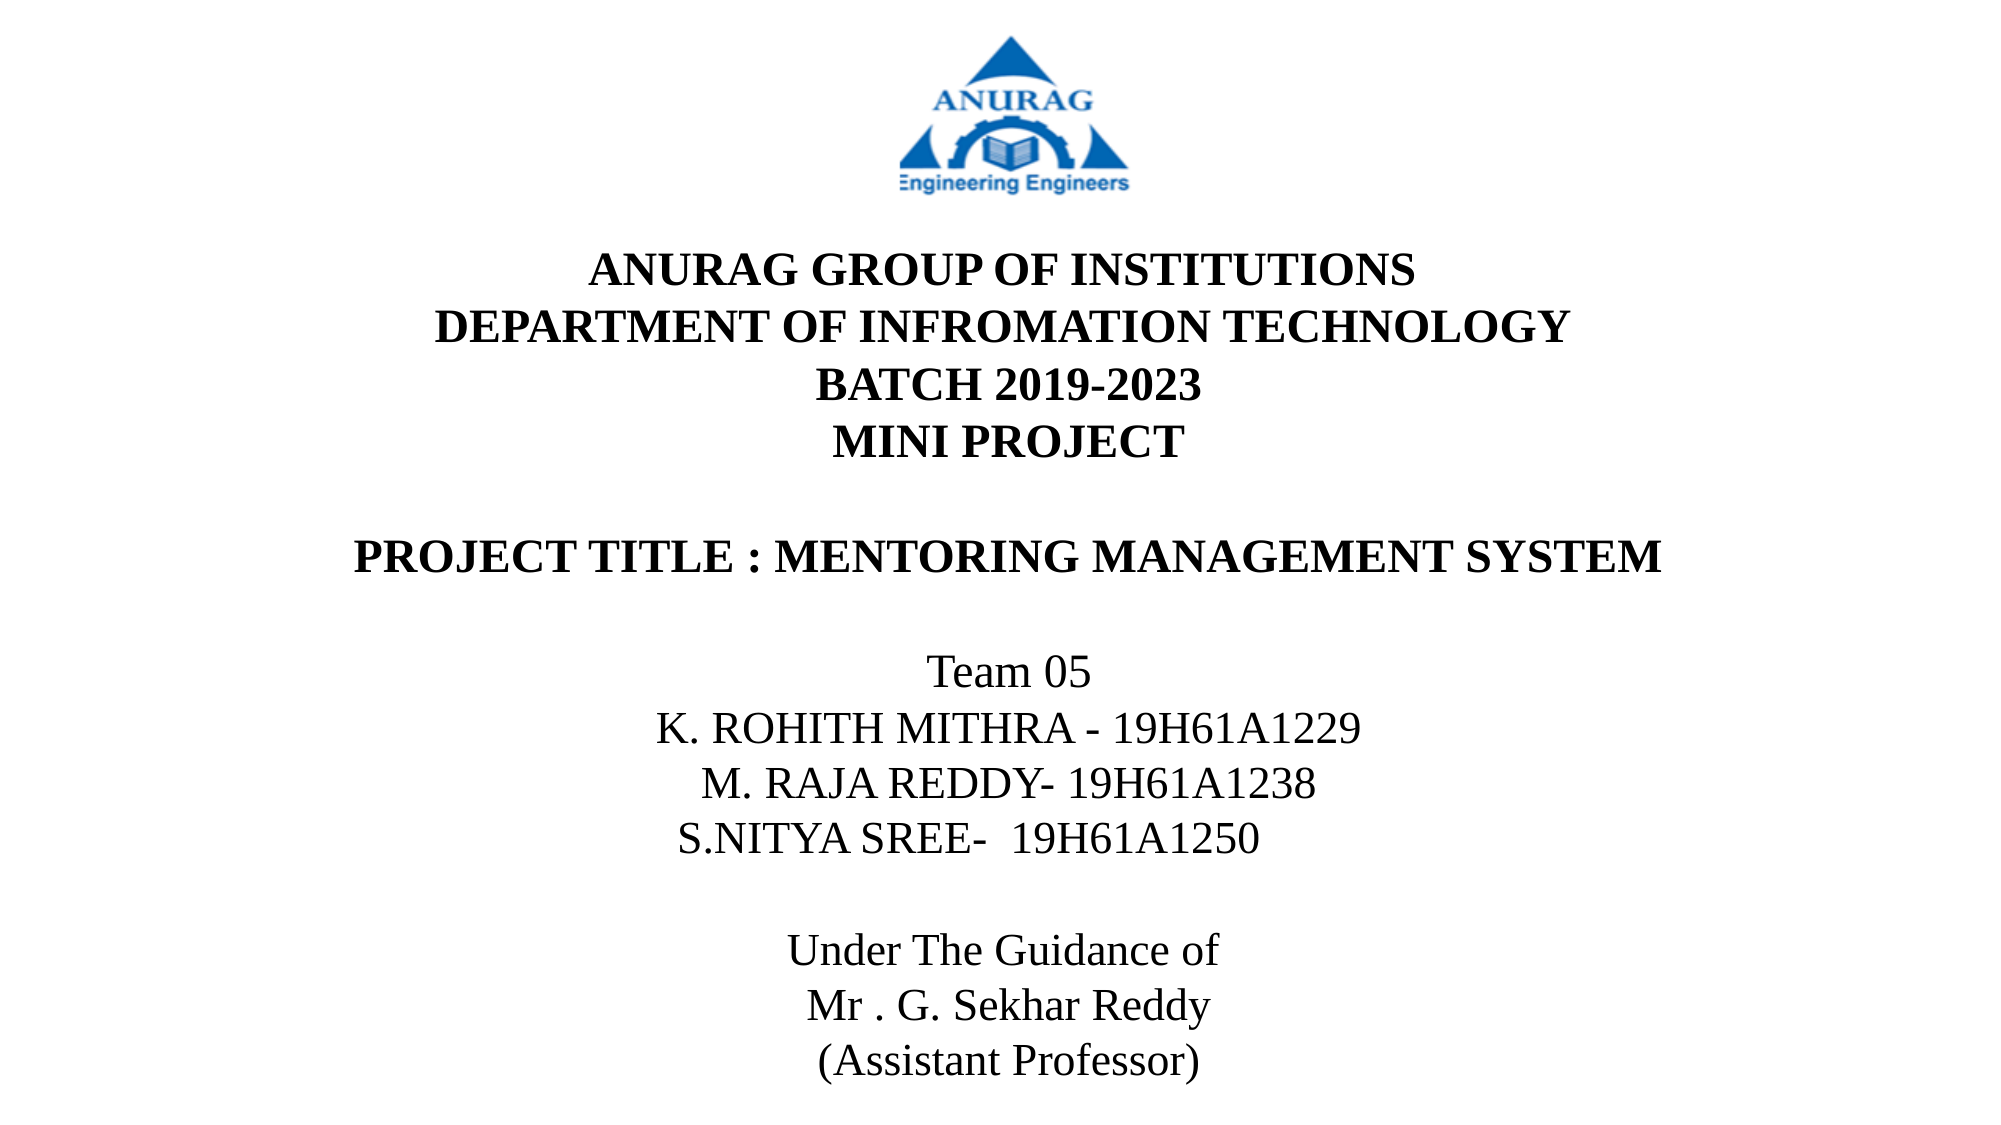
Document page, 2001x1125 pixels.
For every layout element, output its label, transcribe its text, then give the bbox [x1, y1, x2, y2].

text_box ANURAG GROUP OF INSTITUTIONS DEPARTMENT OF INFROMATION TECHNOLOGY BATCH 2019-2023 MINI PROJECT PROJECT TITLE : MENTORING MANAGEMENT SYSTEM Team 05 K. ROHITH MITHRA - 19H61A1229 M. RAJA REDDY- 19H61A1238 S.NITYA SREE- 19H61A1250 Under The Guidance of Mr . G. Sekhar Reddy (Assistant Professor) [187, 115, 1831, 1093]
picture [869, 22, 1149, 219]
